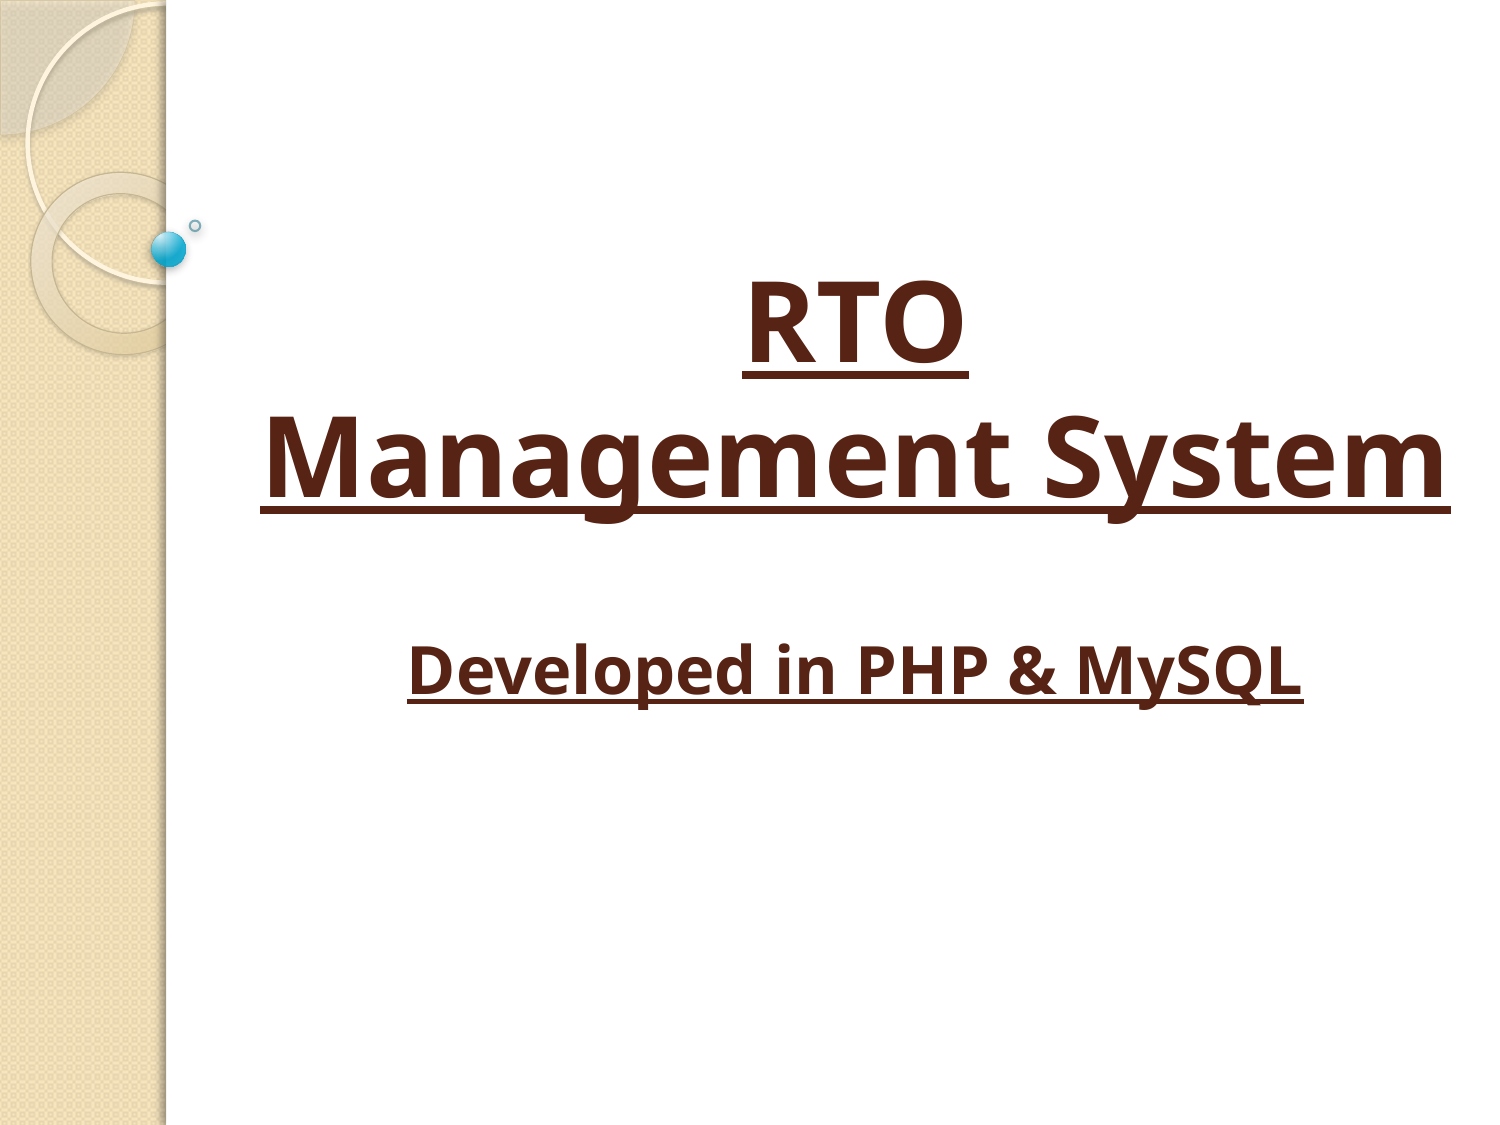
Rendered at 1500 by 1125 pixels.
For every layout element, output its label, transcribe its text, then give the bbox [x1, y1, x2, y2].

title RTO Management System Developed in PHP & MySQL [164, 152, 1500, 823]
